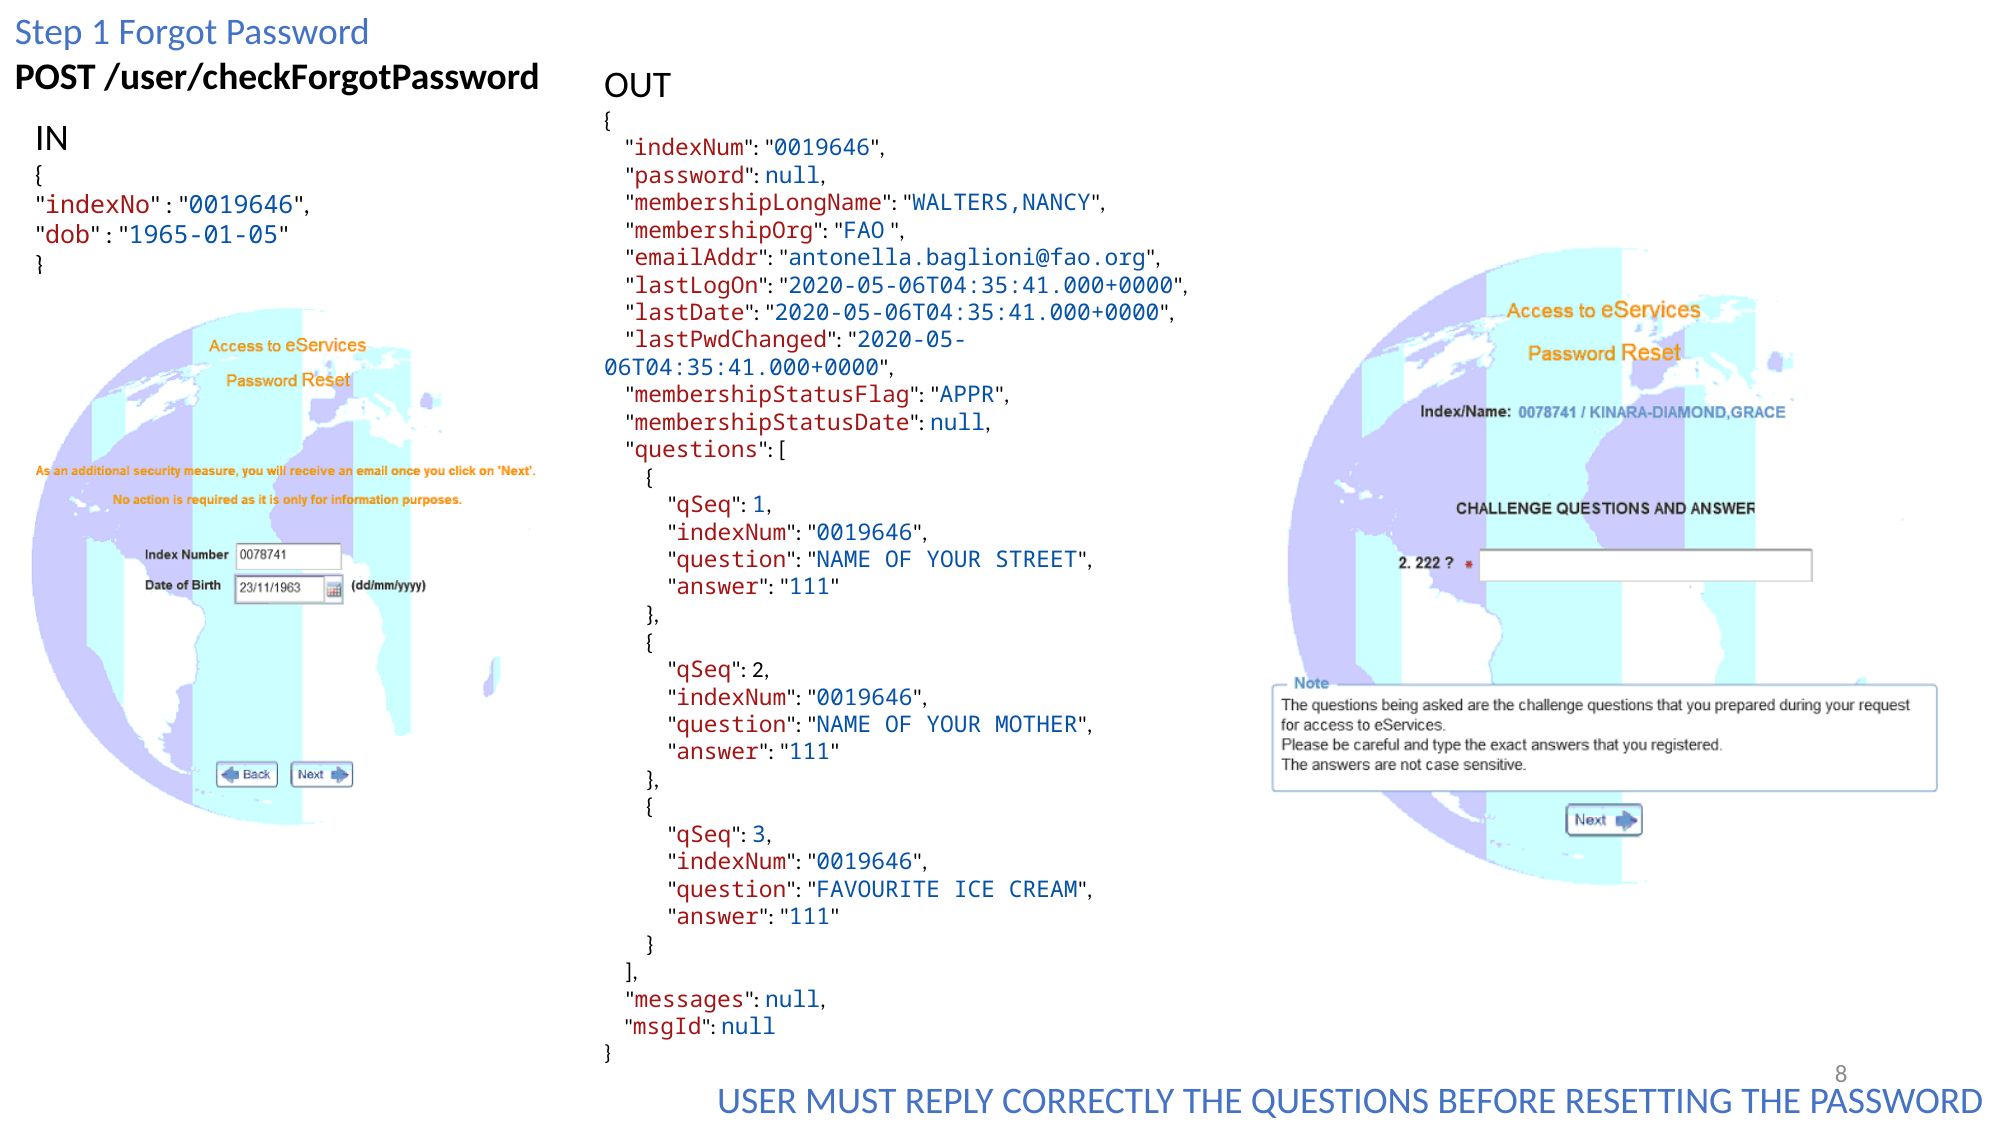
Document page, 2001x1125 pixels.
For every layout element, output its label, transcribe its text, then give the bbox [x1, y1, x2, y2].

slide_number 8 [1412, 1042, 1863, 1103]
picture [0, 274, 590, 838]
text_box USER MUST REPLY CORRECTLY THE QUESTIONS BEFORE RESETTING THE PASSWORD [702, 1069, 2000, 1125]
text_box Step 1 Forgot Password POST /user/checkForgotPassword [0, 0, 605, 105]
text_box IN { "indexNo" : "0019646", "dob" : "1965-01-05" } [20, 105, 340, 274]
text_box OUT { "indexNum": "0019646", "password": null, "membershipLongName": "WALTERS,NANCY", "membershipOrg": "FAO ", "emailAddr": "antonella.baglioni@fao.org", "lastLogOn": "2020-05-06T04:35:41.000+0000", "lastDate": "2020-05-06T04:35:41.000+0000", "lastPwdChanged": "2020-05-06T04:35:41.000+0000", "membershipStatusFlag": "APPR", "membershipStatusDate": null, "questions": [ { "qSeq": 1, "indexNum": "0019646", "question": "NAME OF YOUR STREET", "answer": "111" }, { "qSeq": 2, "indexNum": "0019646", "question": "NAME OF YOUR MOTHER", "answer": "111" }, { "qSeq": 3, "indexNum": "0019646", "question": "FAVOURITE ICE CREAM", "answer": "111" } ], "messages": null, "msgId": null } [589, 52, 1232, 1073]
picture [1231, 204, 2000, 891]
